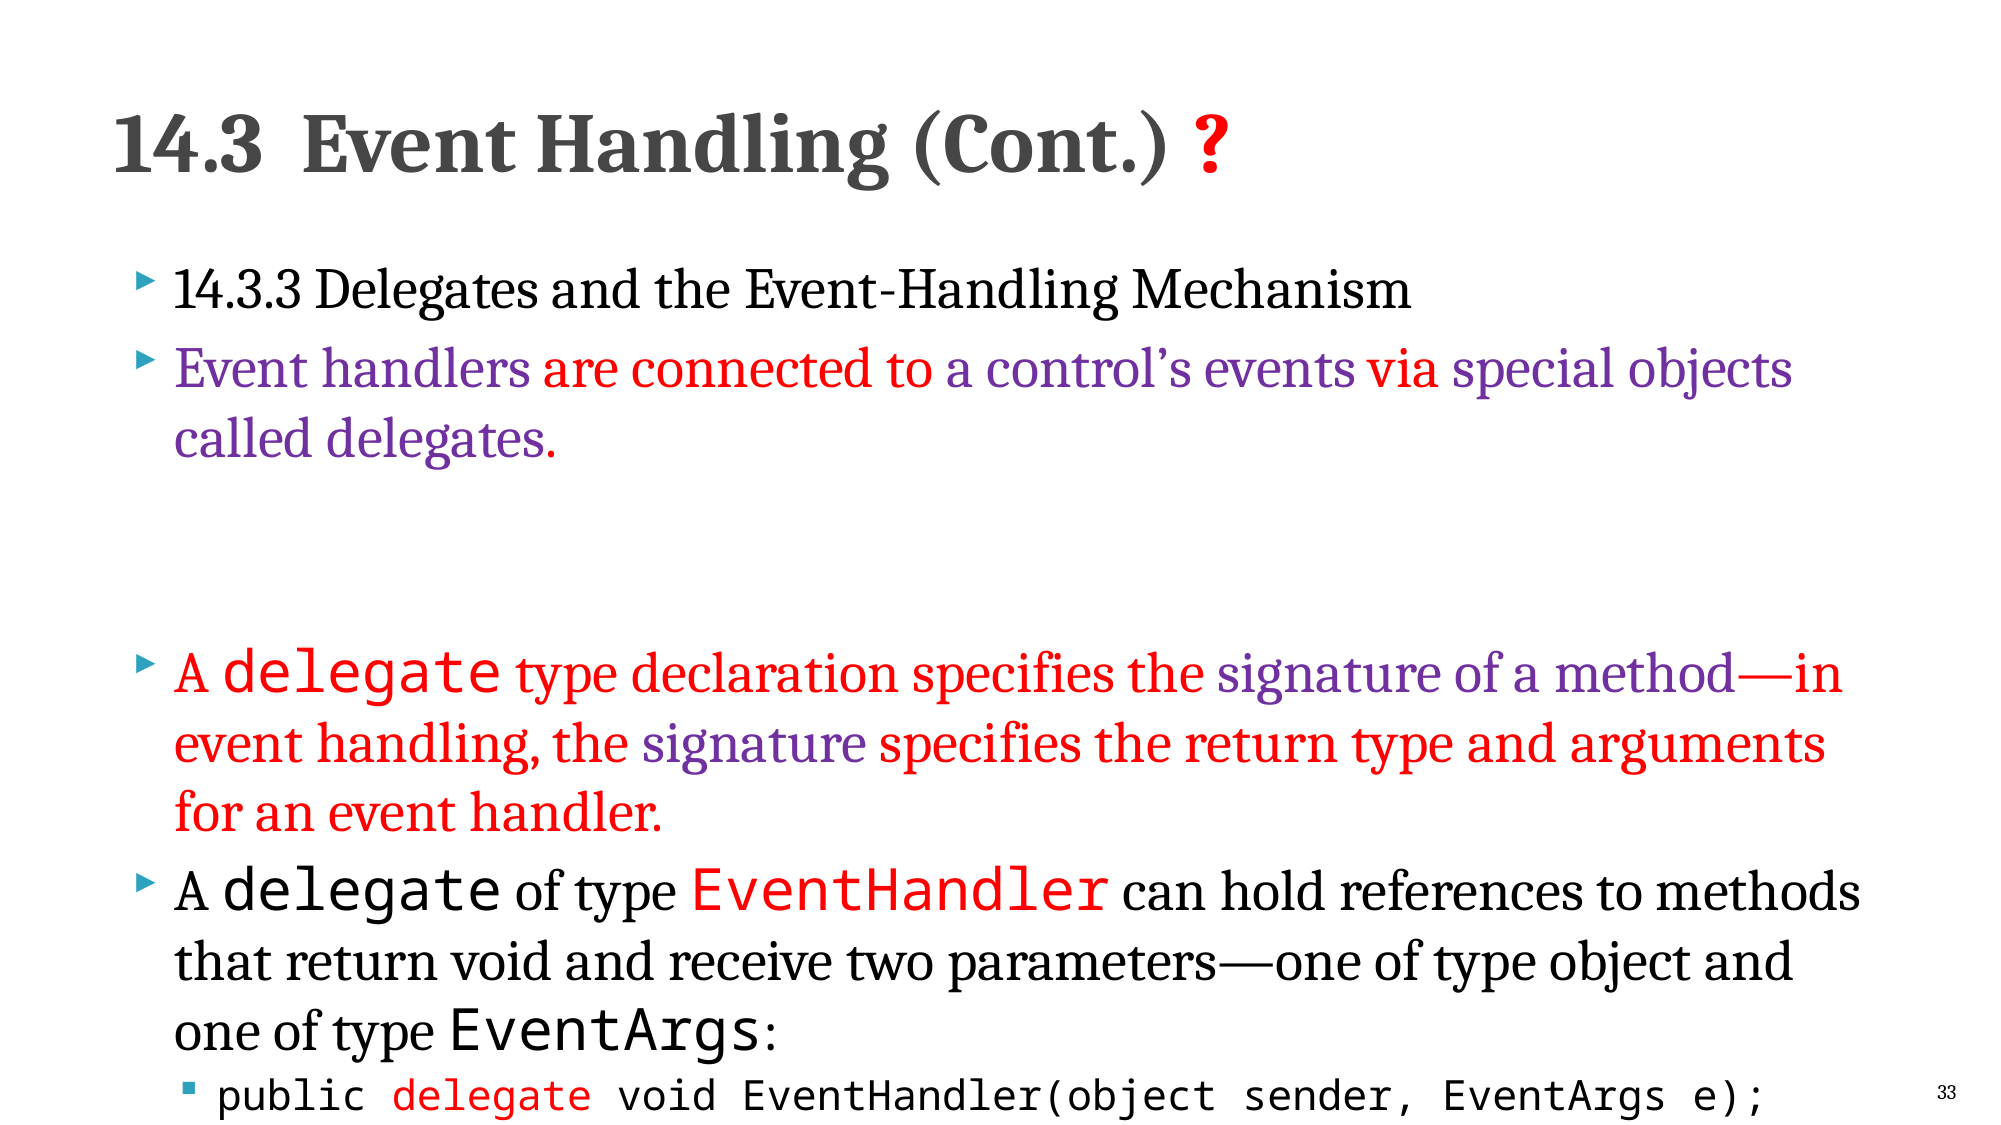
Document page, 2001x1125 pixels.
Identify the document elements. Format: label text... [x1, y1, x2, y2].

slide_number 33 [1891, 1051, 1972, 1112]
title 14.3 Event Handling (Cont.) ? [99, 45, 1900, 233]
list 14.3.3 Delegates and the Event-Handling Mechanism Event handlers are connected to a control’s events via special objects called delegates. A delegate type declaration specifies the signature of a method—in event handling, the signature specifies the return type and arguments for an event handler. A delegate of type EventHandler can hold references to methods that return void and receive two parameters—one of type object and one of type EventArgs: public delegate void EventHandler(object sender, EventArgs e); [99, 242, 1900, 986]
